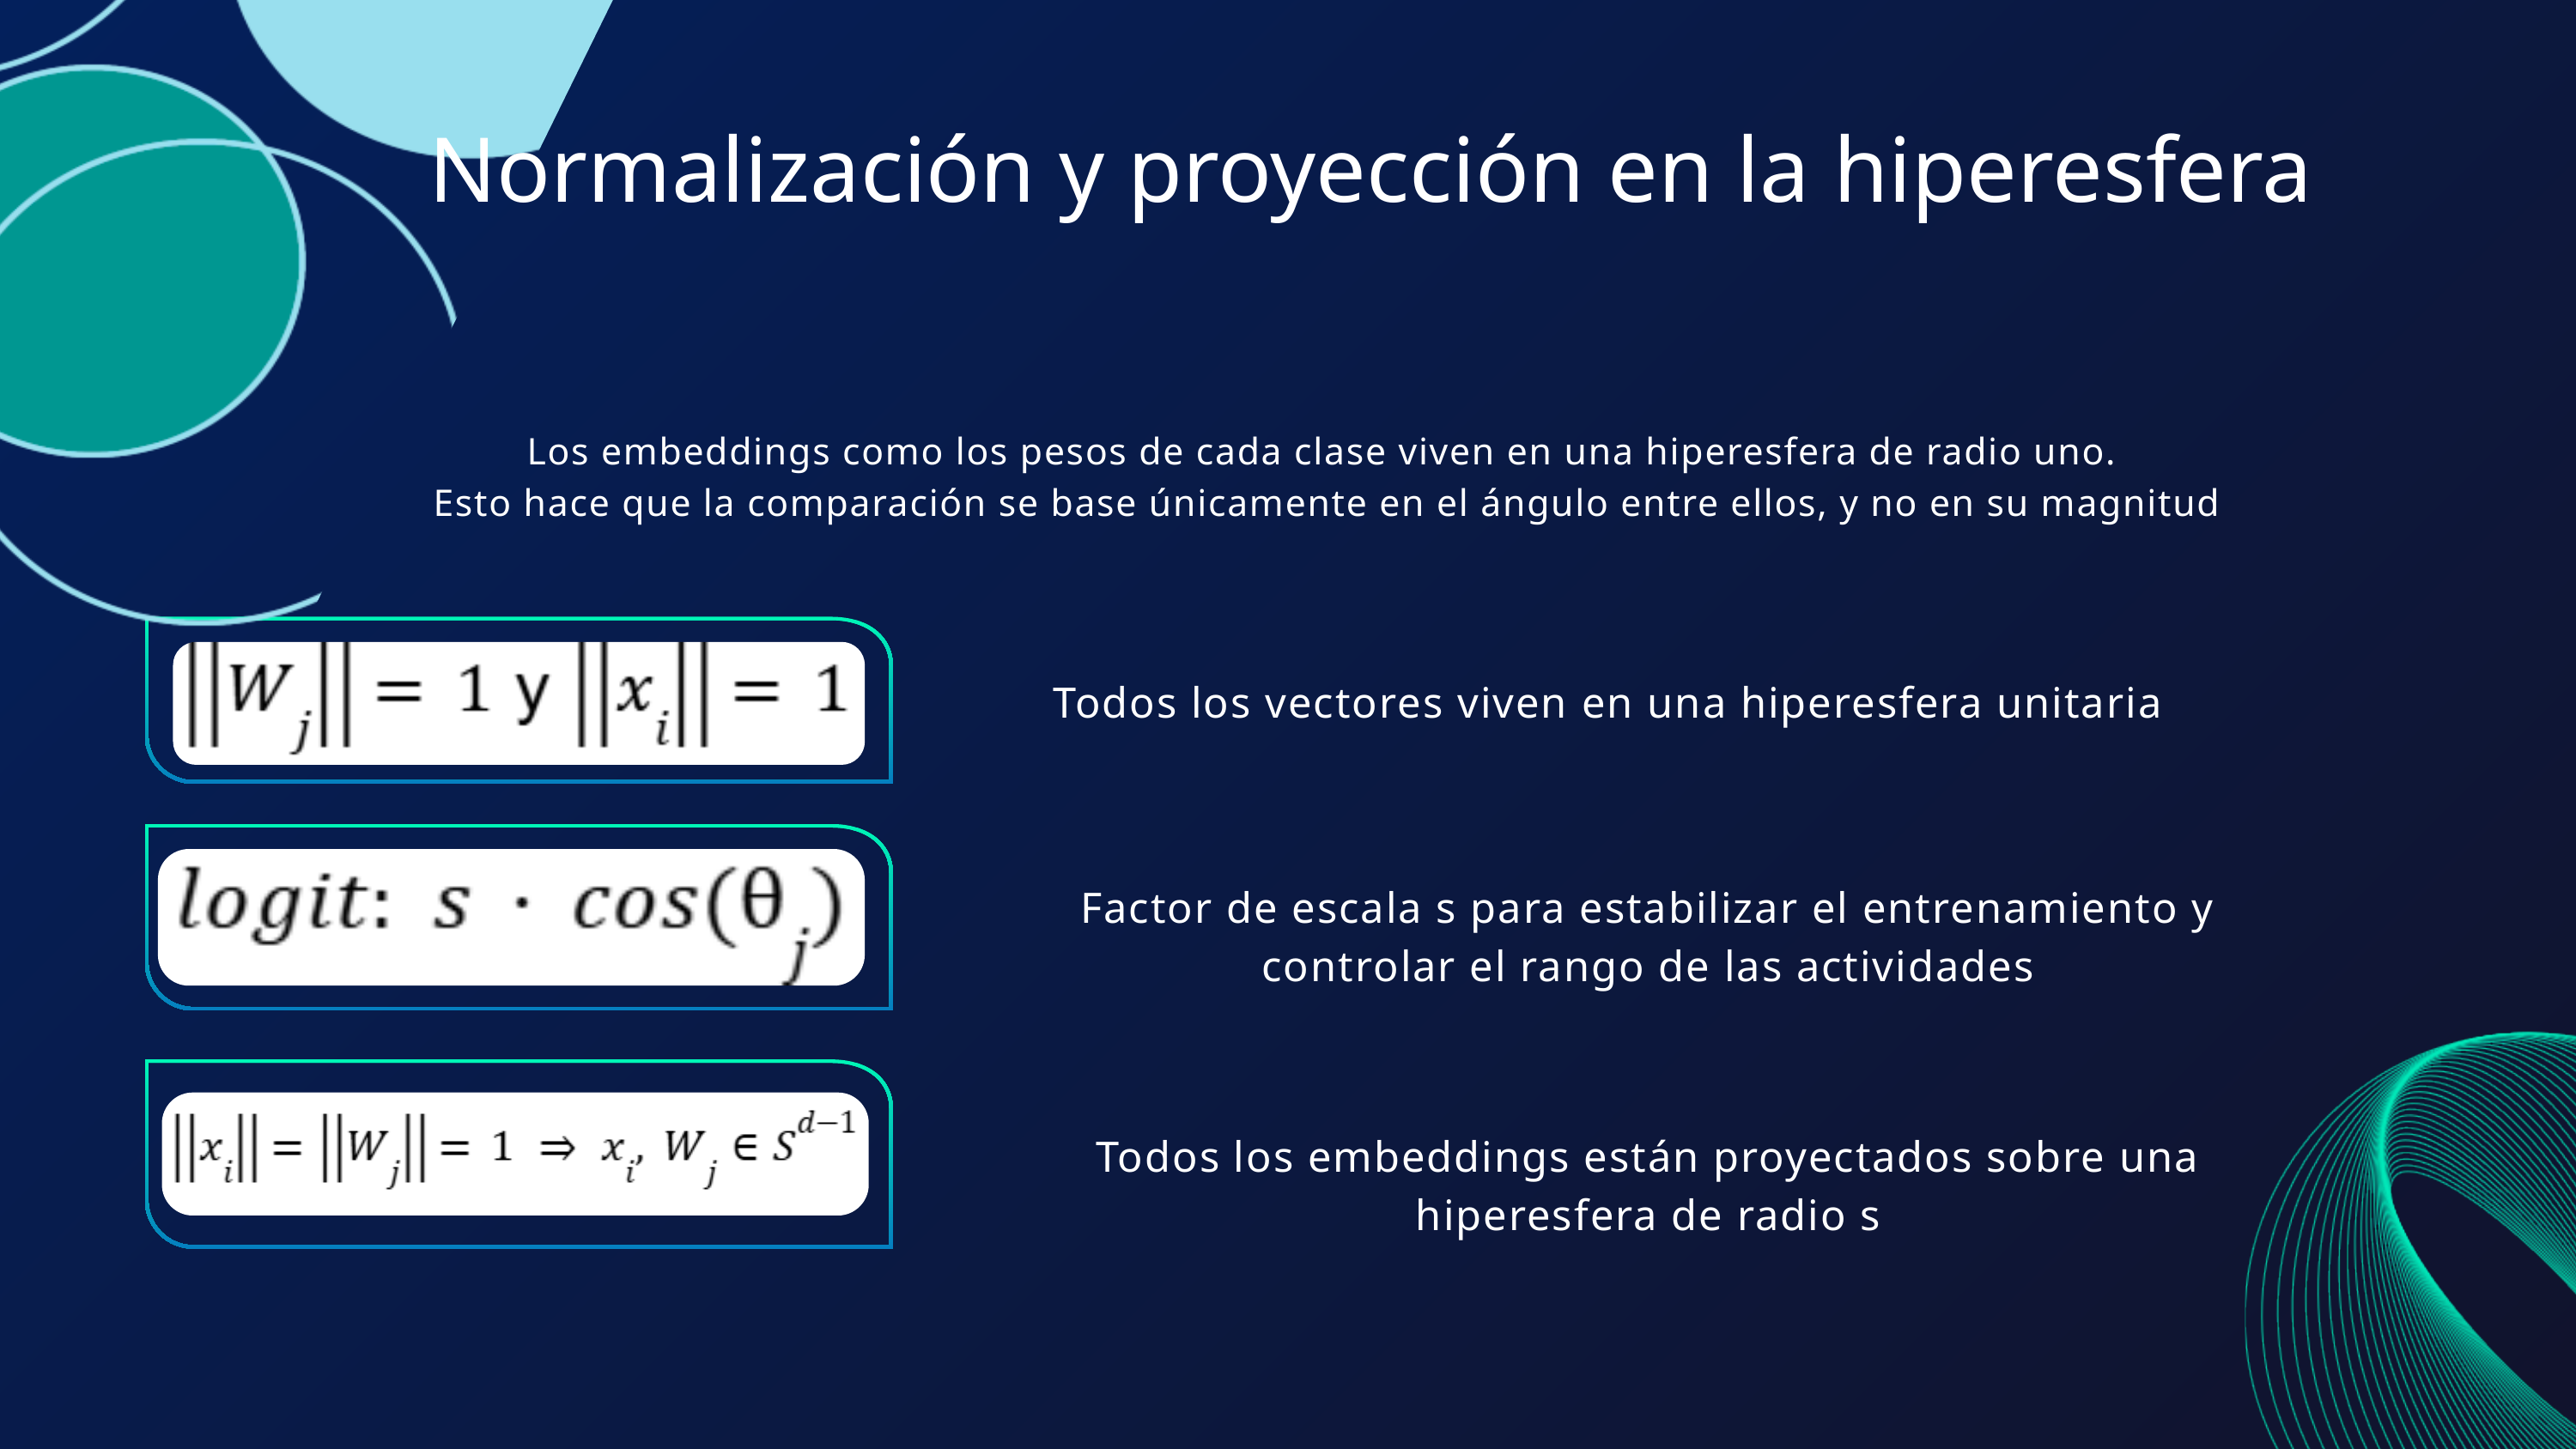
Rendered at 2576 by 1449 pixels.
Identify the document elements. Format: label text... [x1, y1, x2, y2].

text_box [144, 1058, 894, 1249]
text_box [161, 1092, 869, 1216]
text_box Normalización y proyección en la hiperesfera [327, 94, 2415, 221]
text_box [144, 823, 894, 1011]
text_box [157, 848, 866, 986]
text_box Factor de escala s para estabilizar el entrenamiento y controlar el rango de las actividades [1013, 872, 2283, 990]
text_box [0, 0, 613, 658]
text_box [144, 616, 894, 785]
text_box Todos los vectores viven en una hiperesfera unitaria [1013, 668, 2203, 727]
text_box Los embeddings como los pesos de cada clase viven en una hiperesfera de radio uno. Esto hace que la comparación se base únicamente en el ángulo entre ellos, y no en su magnitud [345, 421, 2311, 524]
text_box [173, 641, 866, 766]
text_box Todos los embeddings están proyectados sobre una hiperesfera de radio s [1013, 1122, 2283, 1240]
text_box [2245, 1027, 2576, 1449]
